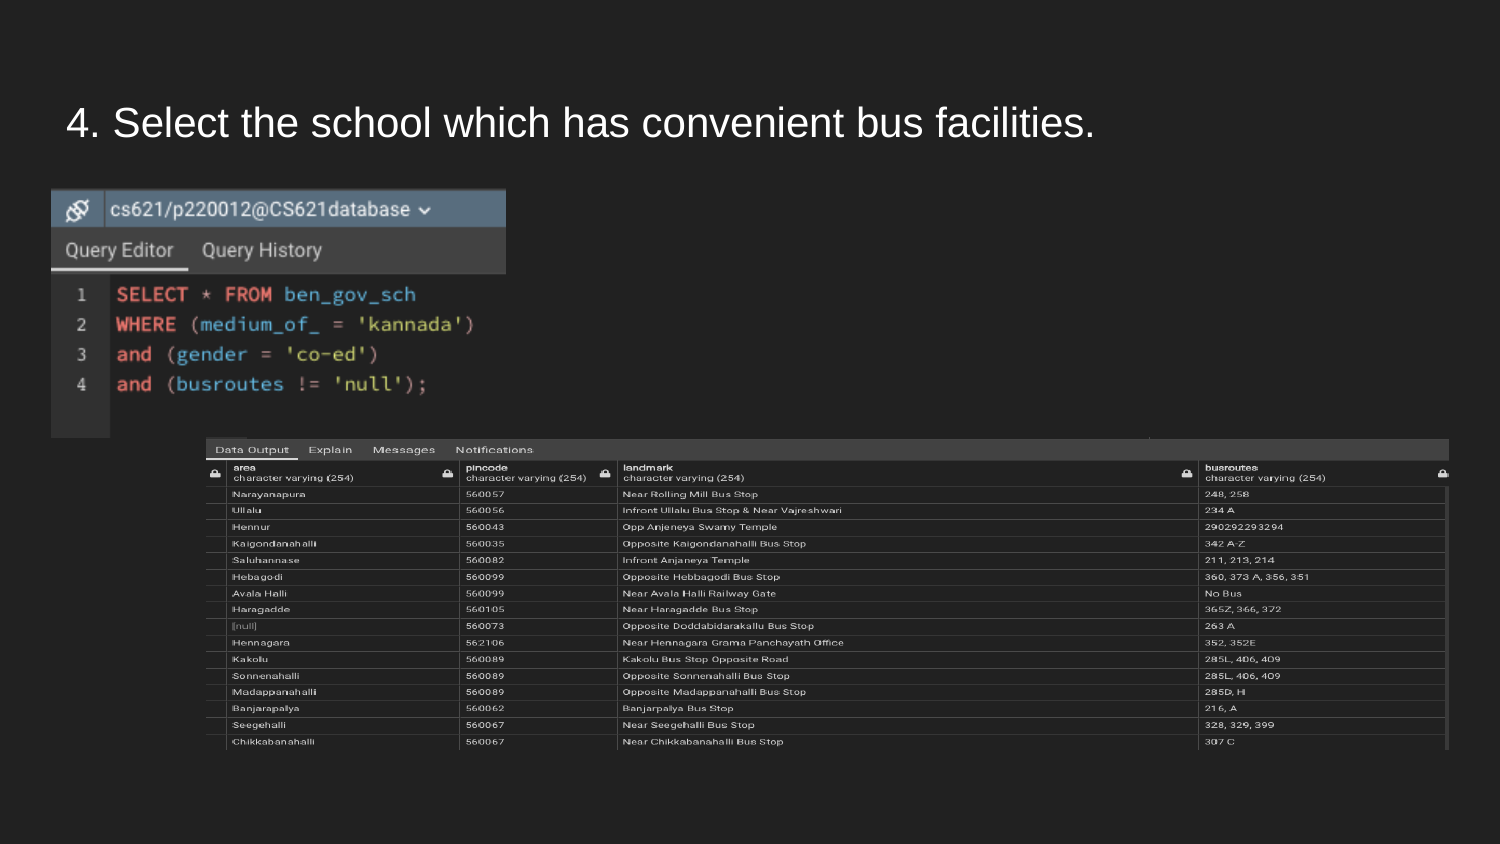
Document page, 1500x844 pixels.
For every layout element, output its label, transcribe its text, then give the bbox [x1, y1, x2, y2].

picture [50, 188, 1450, 750]
title 4. Select the school which has convenient bus facilities. [51, 72, 1449, 167]
